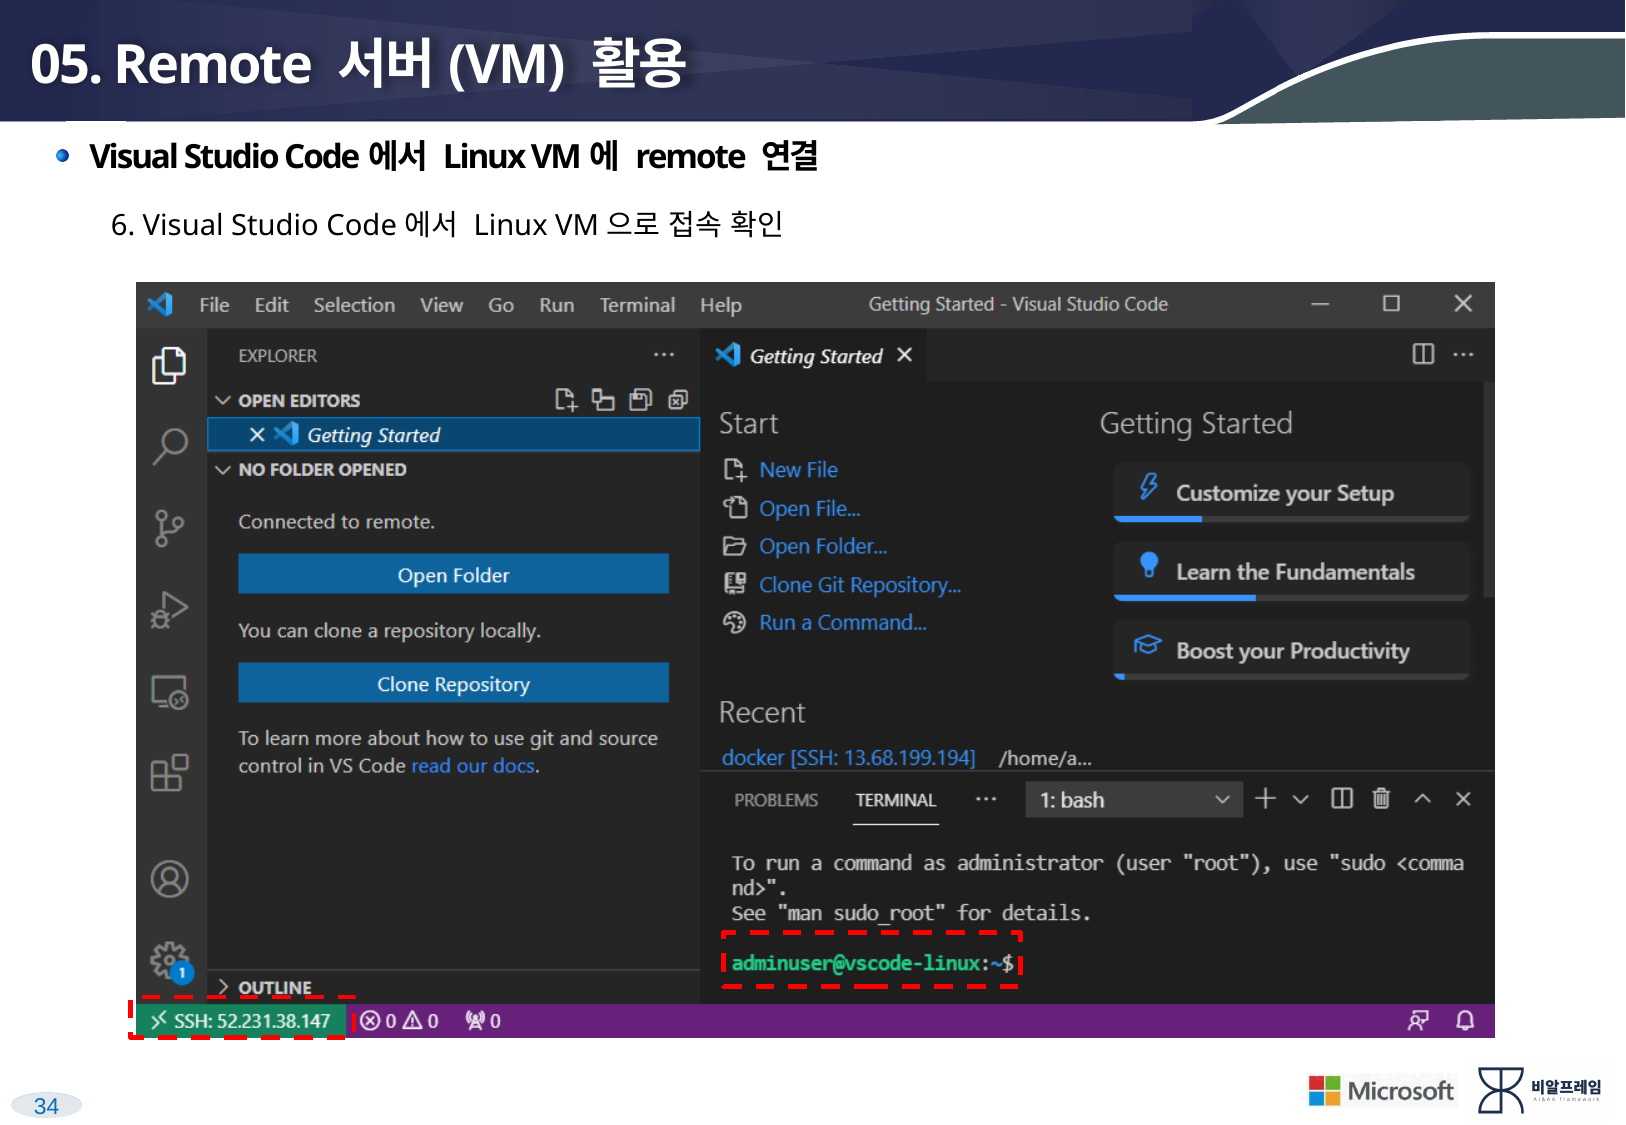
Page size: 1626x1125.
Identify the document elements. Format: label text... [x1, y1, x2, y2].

picture [1306, 1073, 1458, 1108]
picture [56, 149, 69, 162]
title 05. Remote 서버(VM) 활용 [29, 30, 1319, 94]
picture [1470, 1059, 1609, 1122]
text_box 6. Visual Studio Code에서 Linux VM으로 접속 확인 [96, 192, 1490, 249]
picture [0, 0, 1625, 129]
list Visual Studio Code에서 Linux VM에 remote 연결 [44, 127, 1587, 193]
picture [136, 282, 1495, 1038]
